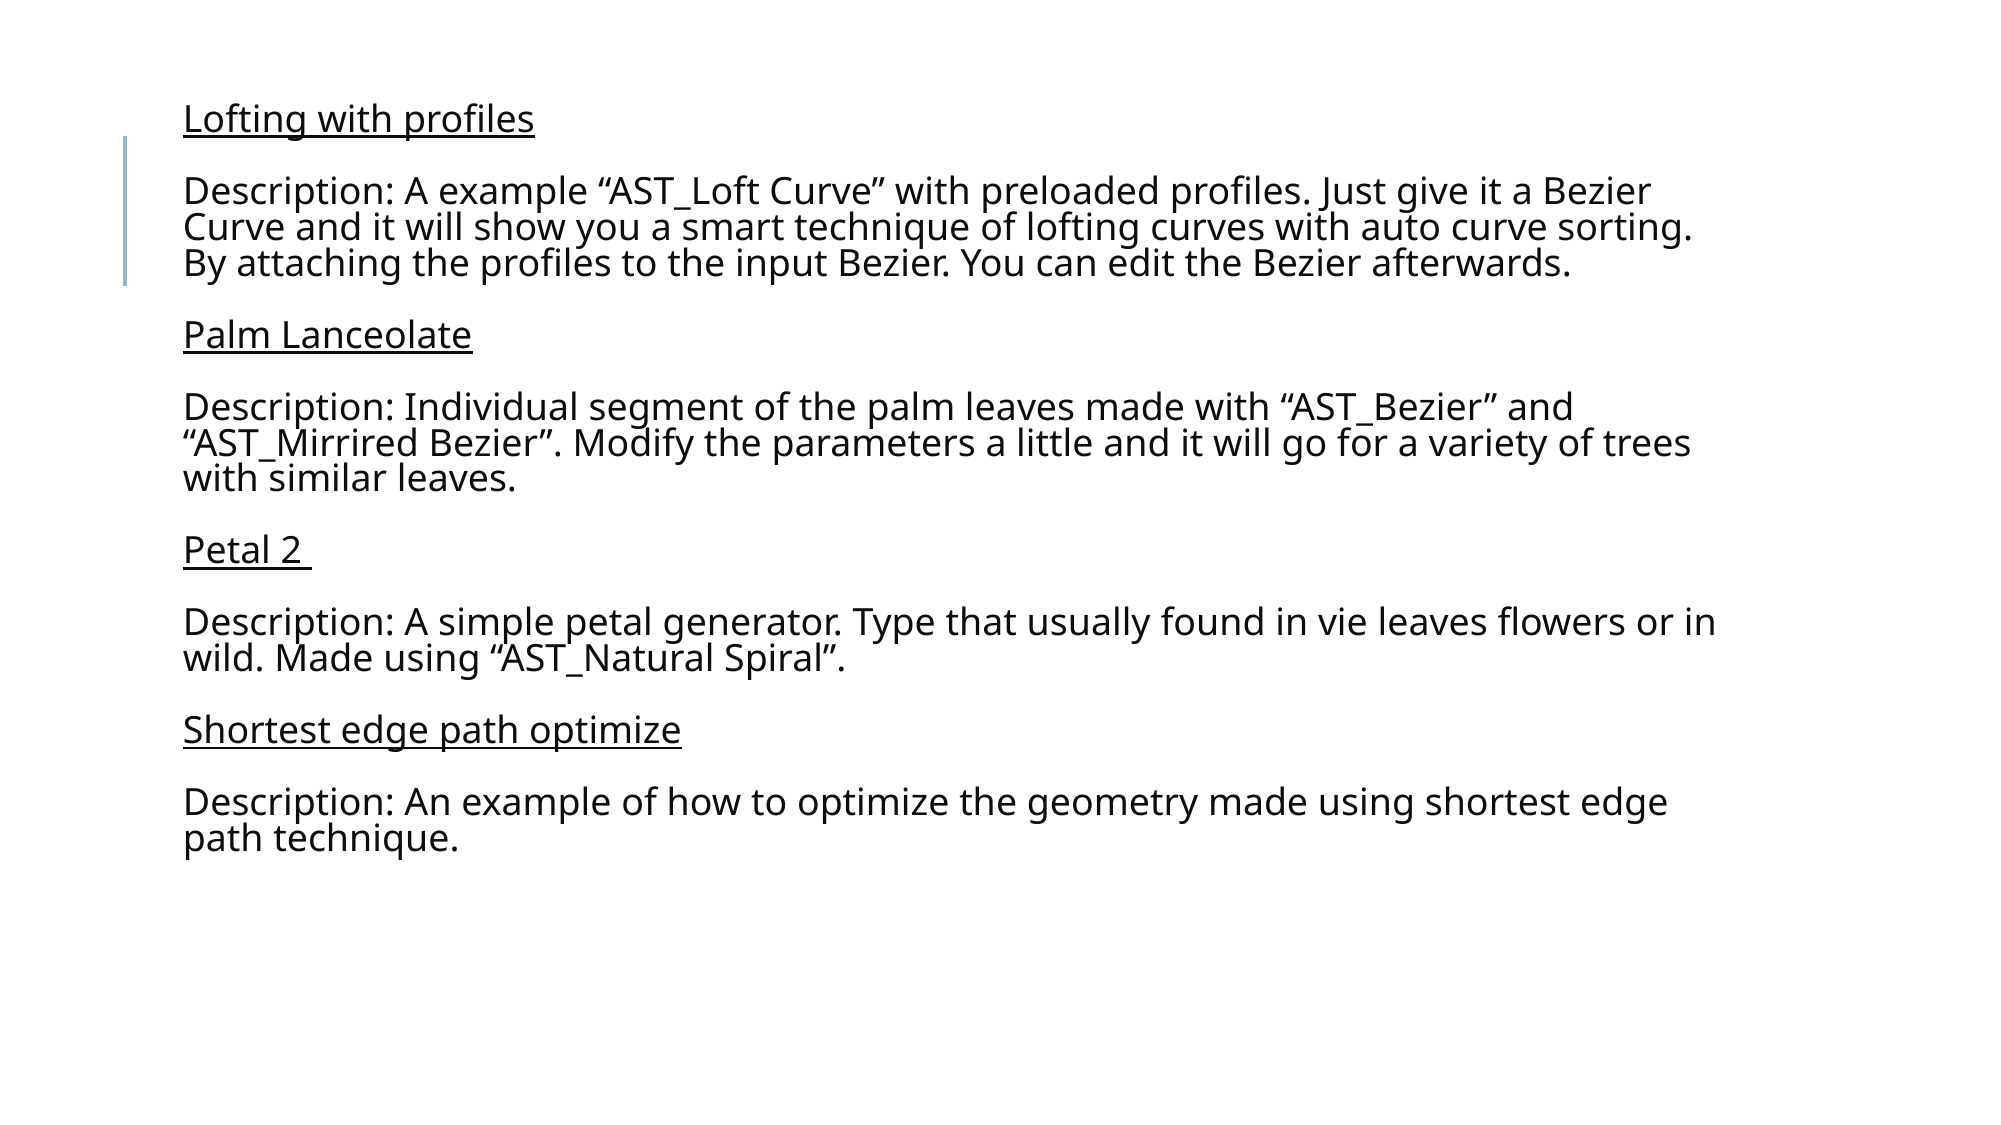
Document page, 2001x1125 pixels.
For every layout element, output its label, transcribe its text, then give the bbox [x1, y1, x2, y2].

title Lofting with profiles Description: A example “AST_Loft Curve” with preloaded profiles. Just give it a Bezier Curve and it will show you a smart technique of lofting curves with auto curve sorting. By attaching the profiles to the input Bezier. You can edit the Bezier afterwards. Palm Lanceolate Description: Individual segment of the palm leaves made with “AST_Bezier” and “AST_Mirrired Bezier”. Modify the parameters a little and it will go for a variety of trees with similar leaves. Petal 2 Description: A simple petal generator. Type that usually found in vie leaves flowers or in wild. Made using “AST_Natural Spiral”. Shortest edge path optimize Description: An example of how to optimize the geometry made using shortest edge path technique. [168, 96, 1763, 1050]
